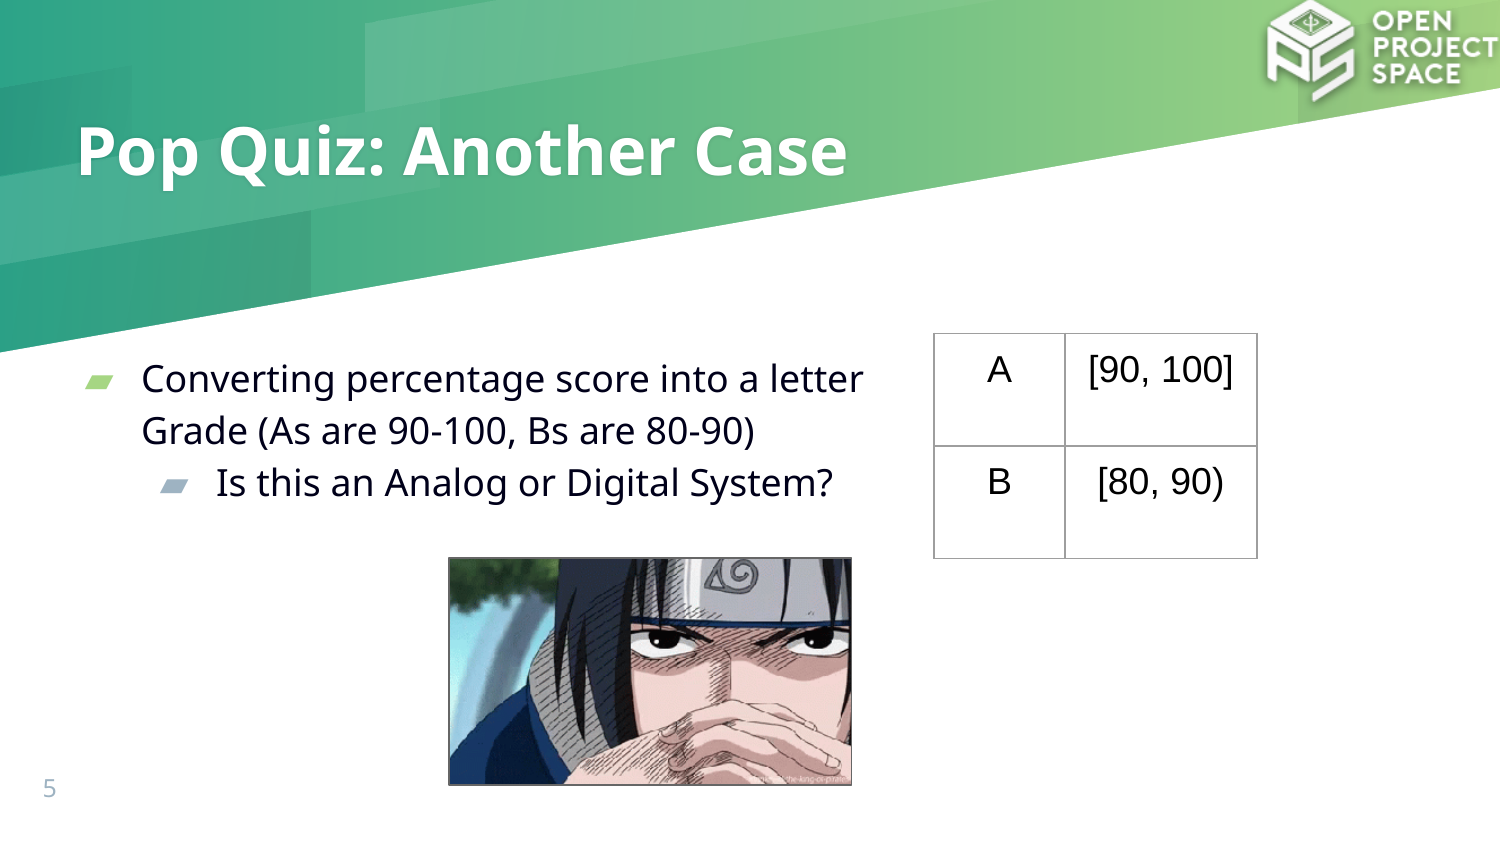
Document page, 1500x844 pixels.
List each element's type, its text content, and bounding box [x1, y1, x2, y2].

title Pop Quiz: Another Case [75, 0, 975, 298]
slide_number ‹#› [42, 766, 122, 807]
picture [449, 558, 852, 785]
table_cell B [935, 447, 1064, 558]
table_cell [80, 90) [1066, 447, 1256, 558]
list Converting percentage score into a letter Grade (As are 90-100, Bs are 80-90) Is this an Analog or Digital System? [66, 348, 906, 807]
picture [1266, 0, 1500, 103]
table_header [90, 100] [1066, 334, 1256, 445]
table_header A [935, 334, 1064, 445]
